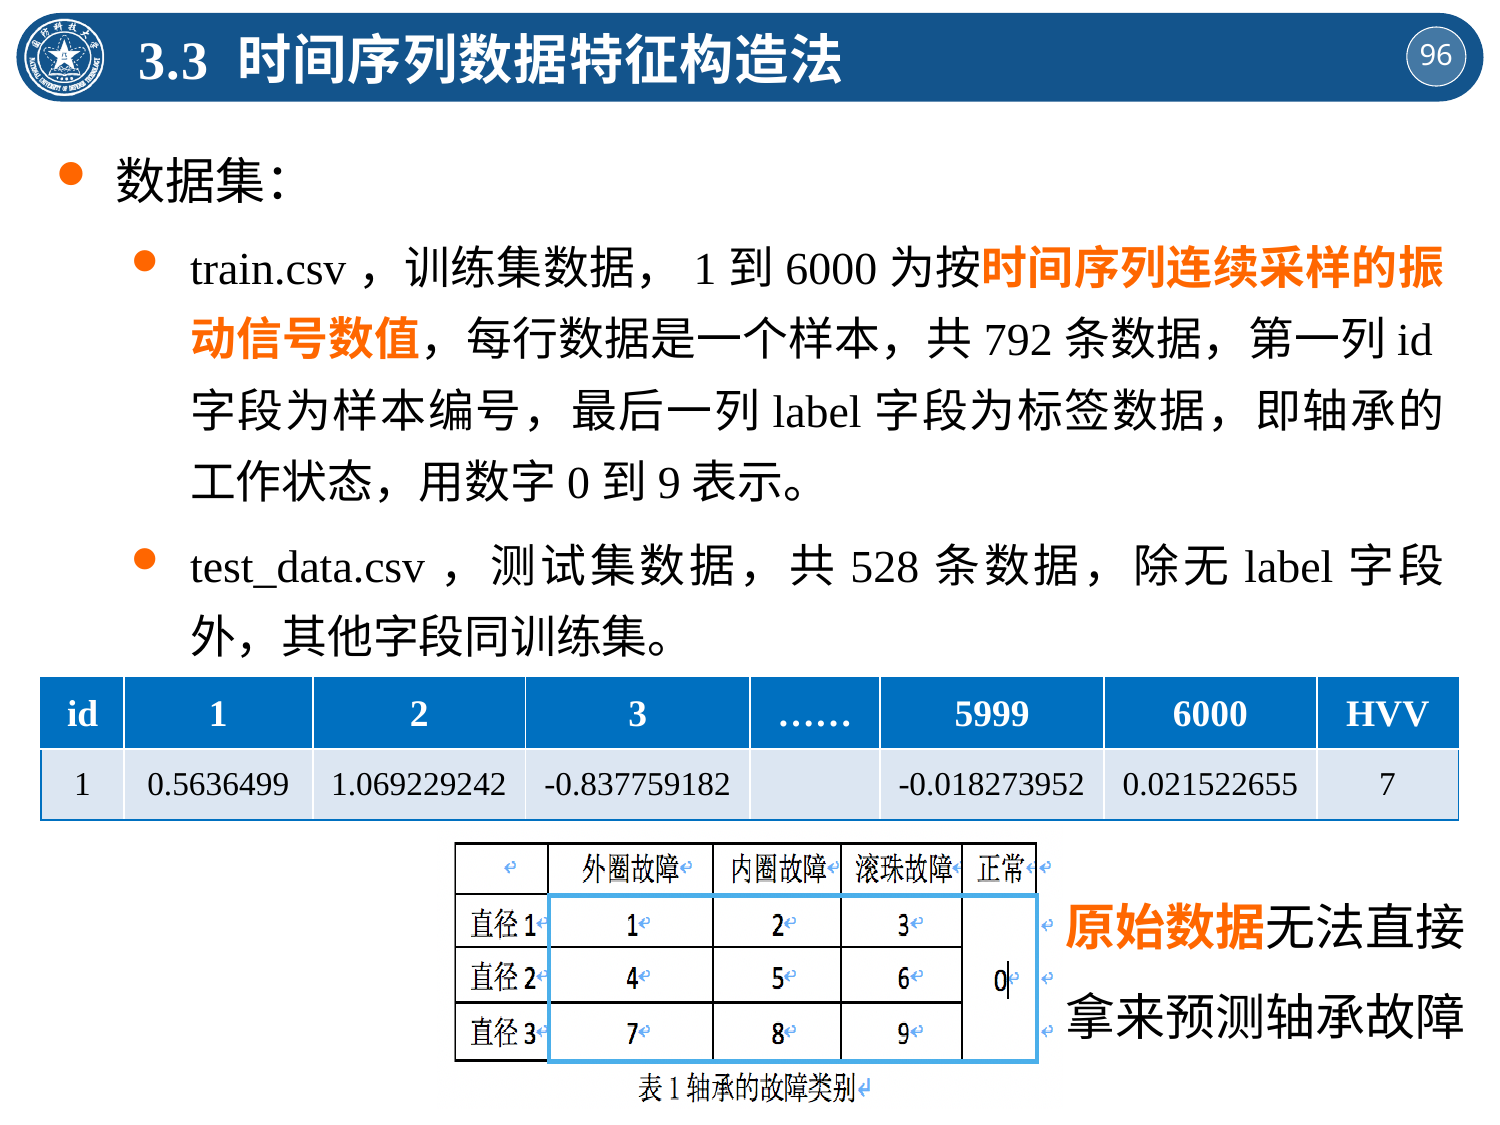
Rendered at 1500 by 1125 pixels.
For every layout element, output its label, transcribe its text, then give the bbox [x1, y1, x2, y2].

table_cell [751, 750, 879, 819]
table_header 6000 [1105, 679, 1316, 748]
picture [437, 823, 1063, 1109]
table_cell 0.021522655 [1105, 750, 1316, 819]
picture [16, 9, 111, 104]
text_box 原始数据无法直接拿来预测轴承故障 [1066, 857, 1500, 1053]
table_cell 1.069229242 [314, 750, 525, 819]
table_header id [42, 679, 123, 748]
table_cell 0.5636499 [125, 750, 312, 819]
text_box 3.3 时间序列数据特征构造法 [123, 17, 1337, 98]
table_header 5999 [881, 679, 1103, 748]
table_header …… [751, 679, 879, 748]
table_header 2 [314, 679, 525, 748]
table_header HVV [1318, 679, 1458, 748]
table_cell 1 [42, 750, 123, 819]
table_header 3 [526, 679, 749, 748]
table_cell -0.018273952 [881, 750, 1103, 819]
table_cell -0.837759182 [526, 750, 749, 819]
table_header 1 [125, 679, 312, 748]
table_cell 7 [1318, 750, 1458, 819]
list 数据集： train.csv，训练集数据，1到6000为按时间序列连续采样的振动信号数值，每行数据是一个样本，共792条数据，第一列id字段为样本编号，最后一列label字段为标签数据，即轴承的工作状态，用数字0到9表示。 test_data.csv，测试集数据，共528条数据，除无label字段外，其他字段同训练集。 [41, 124, 1459, 677]
